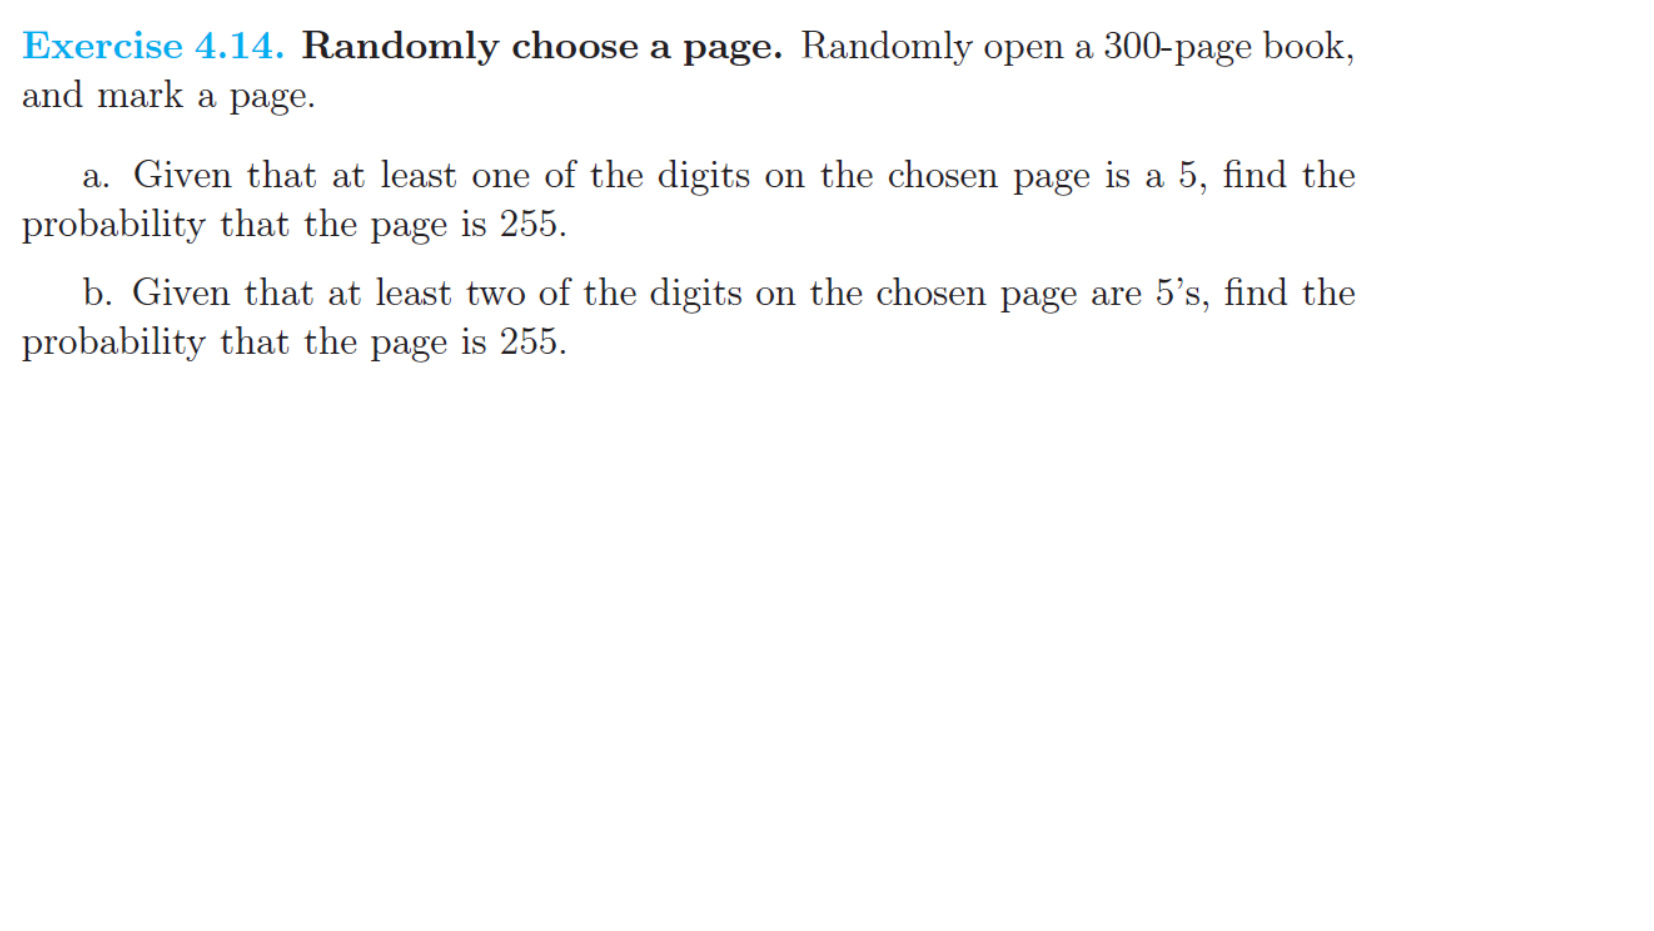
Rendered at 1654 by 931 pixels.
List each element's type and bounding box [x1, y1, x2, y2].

picture [12, 12, 1376, 379]
